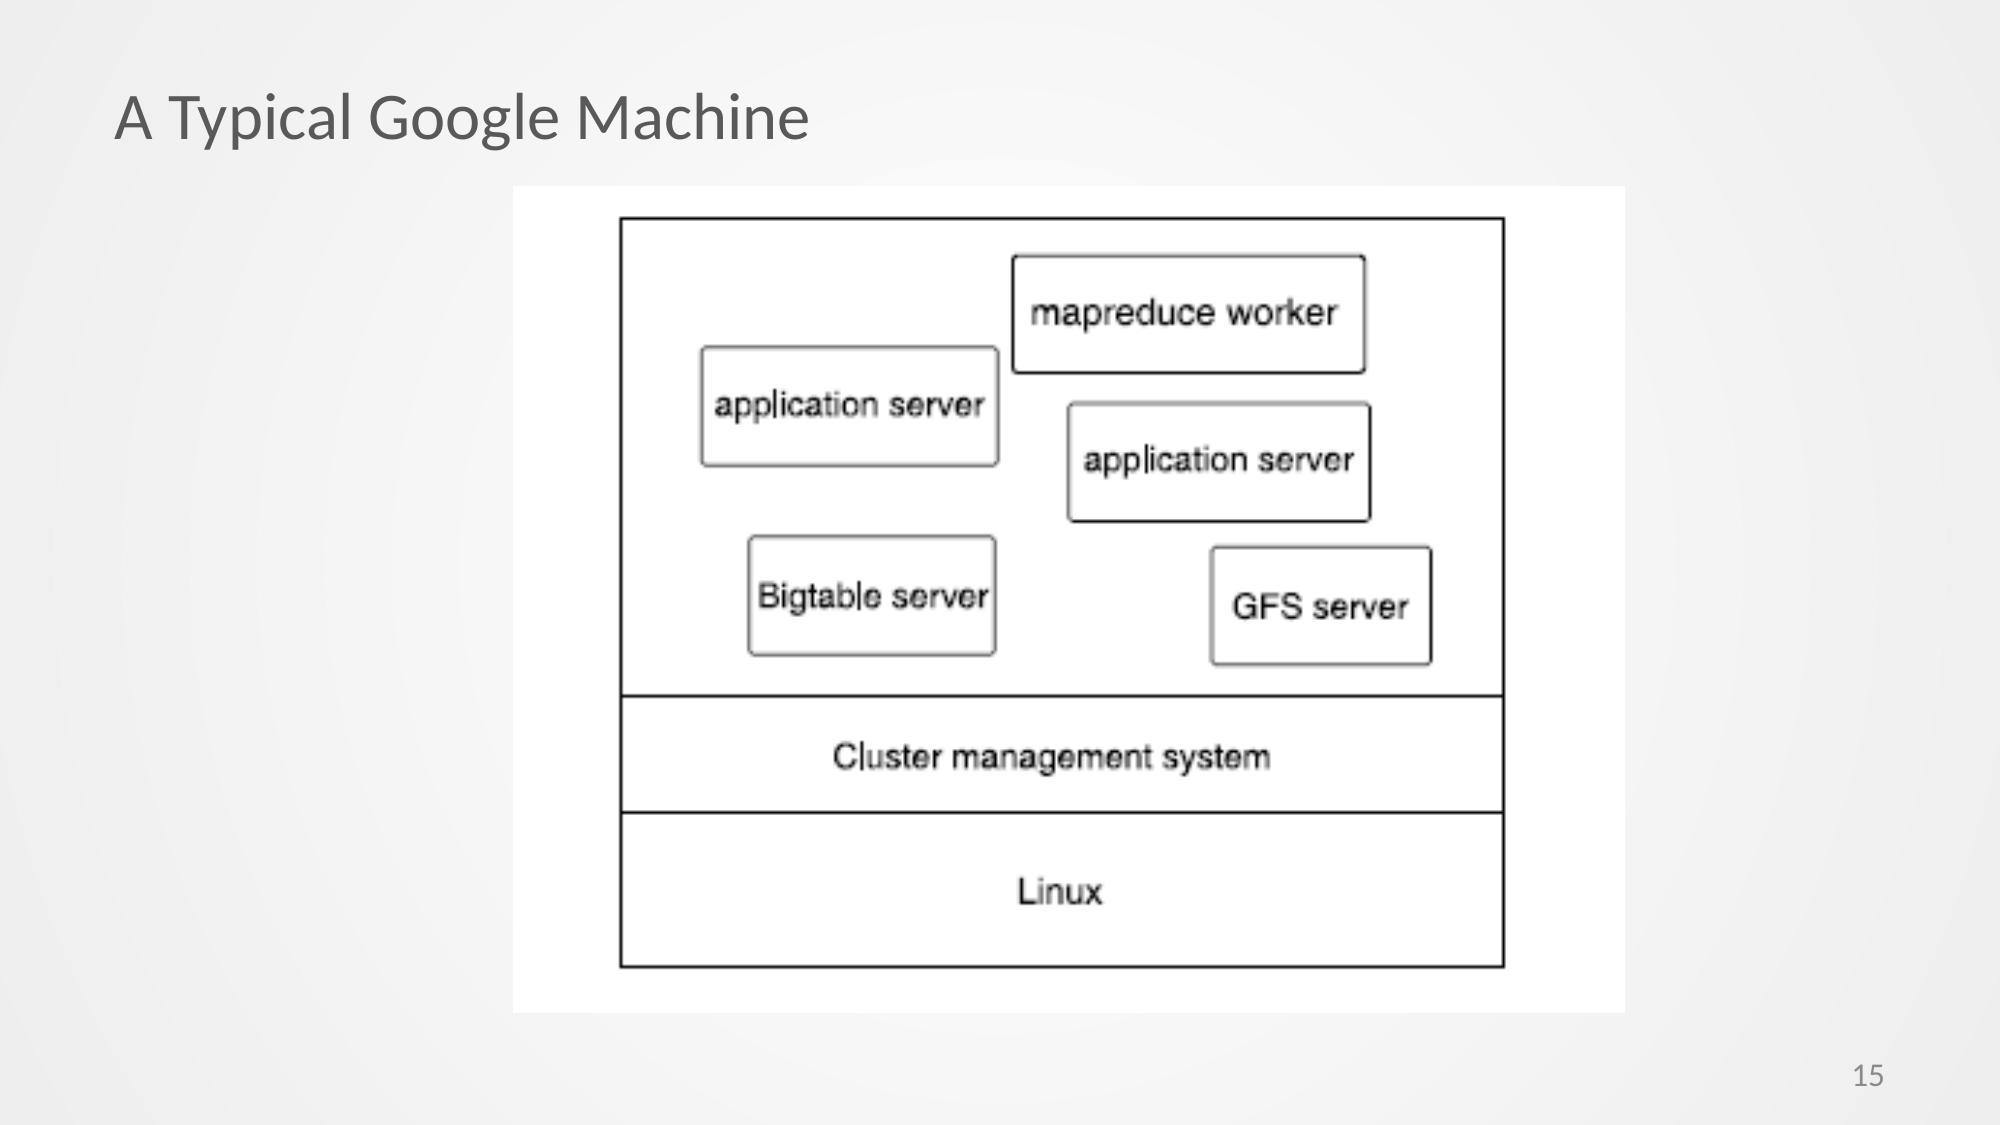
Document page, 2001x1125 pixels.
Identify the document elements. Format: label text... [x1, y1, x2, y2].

title A Typical Google Machine [99, 54, 1900, 171]
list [513, 186, 1626, 1013]
slide_number 15 [1433, 1042, 1900, 1103]
